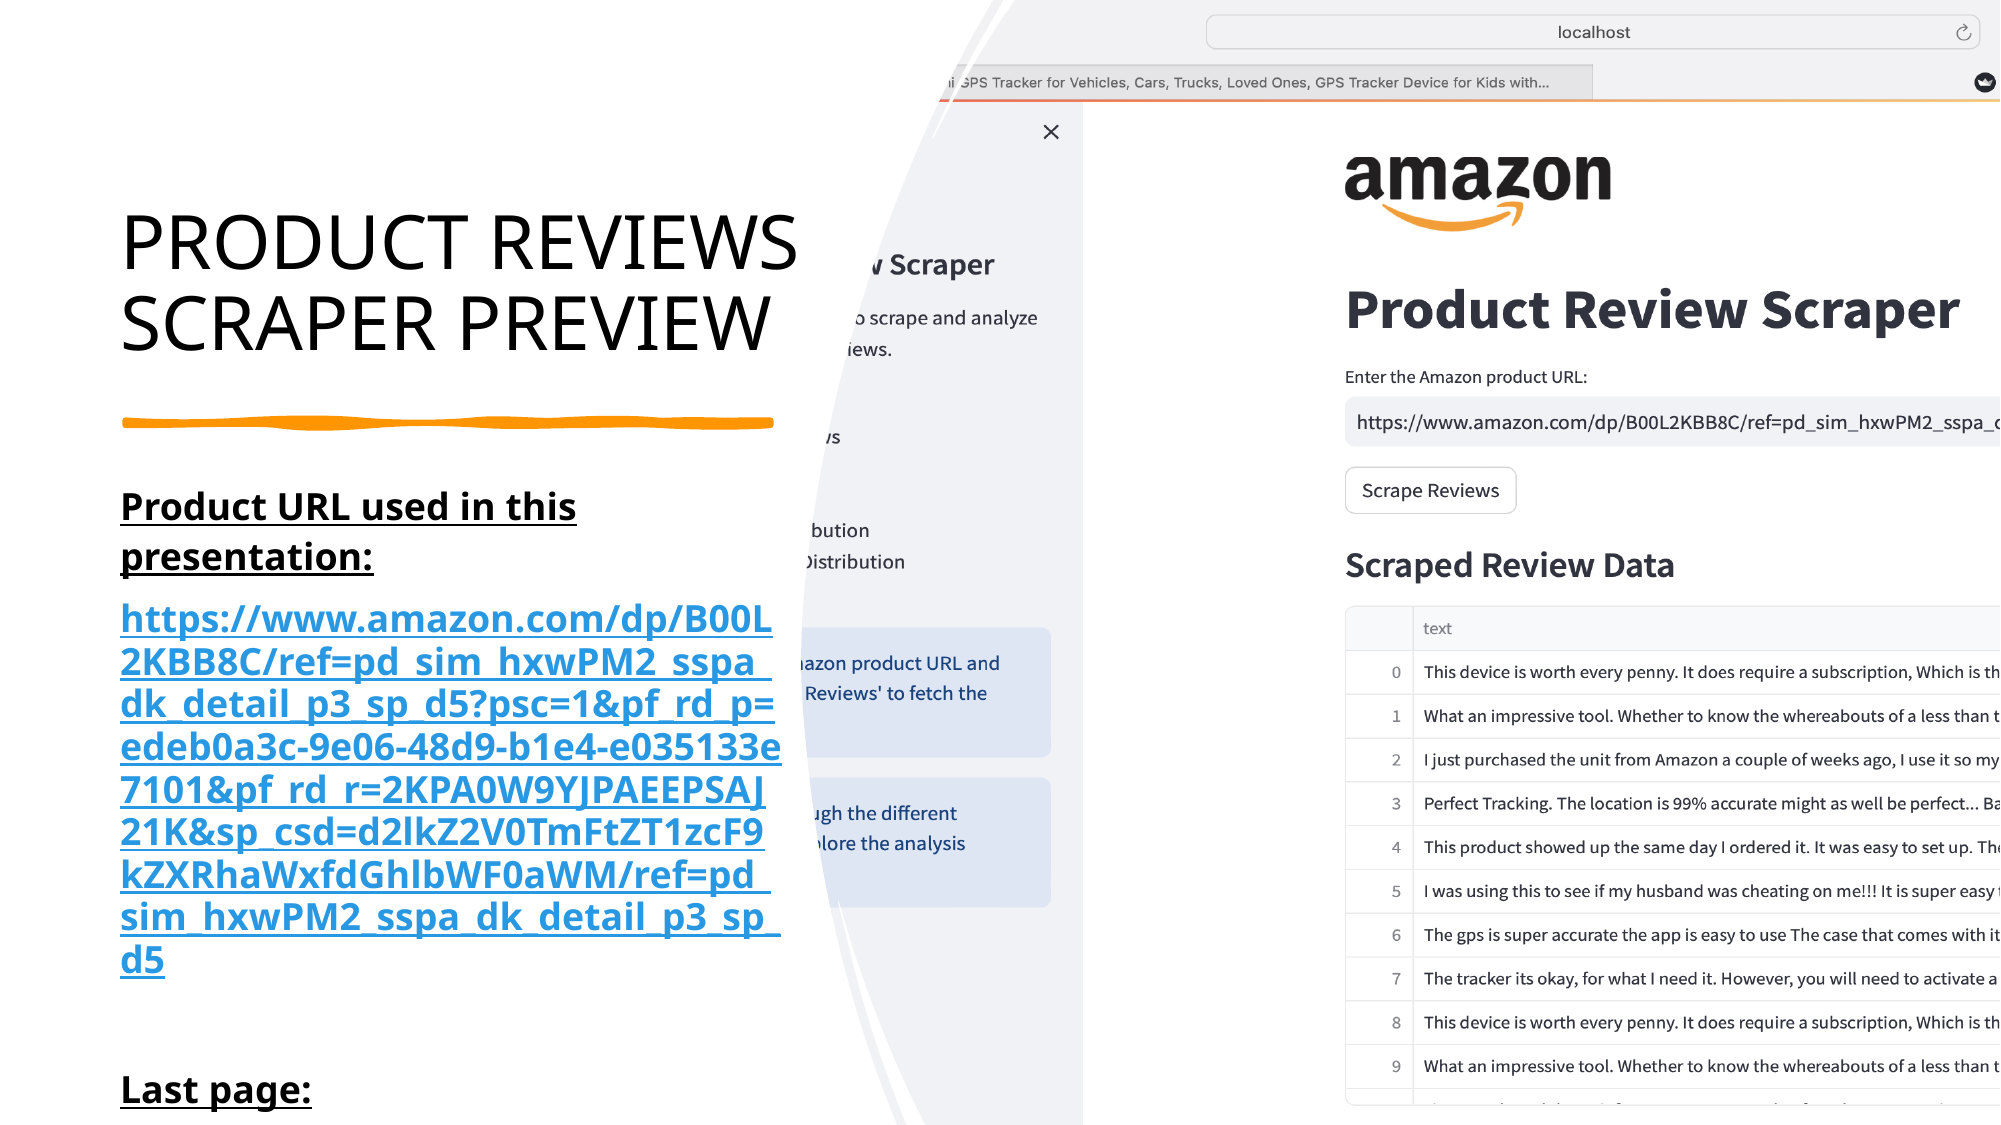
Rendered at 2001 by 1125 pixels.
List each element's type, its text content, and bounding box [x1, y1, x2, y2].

picture [801, 0, 2000, 1125]
text_box Product URL used in this presentation: https://www.amazon.com/dp/B00L2KBB8C/ref=pd_sim_hxwPM2_sspa_dk_detail_p3_sp_d5?psc=1&pf_rd_p=edeb0a3c-9e06-48d9-b1e4-e035133e7101&pf_rd_r=2KPA0W9YJPAEEPSAJ21K&sp_csd=d2lkZ2V0TmFtZT1zcF9kZXRhaWxfdGhlbWF0aWM/ref=pd_sim_hxwPM2_sspa_dk_detail_p3_sp_d5 Last page: Allows user to download original dataset and resampled dataset [104, 471, 801, 1016]
title PRODUCT REVIEWS SCRAPER PREVIEW [105, 53, 801, 375]
text_box [124, 417, 772, 429]
text_box [0, 0, 801, 1125]
